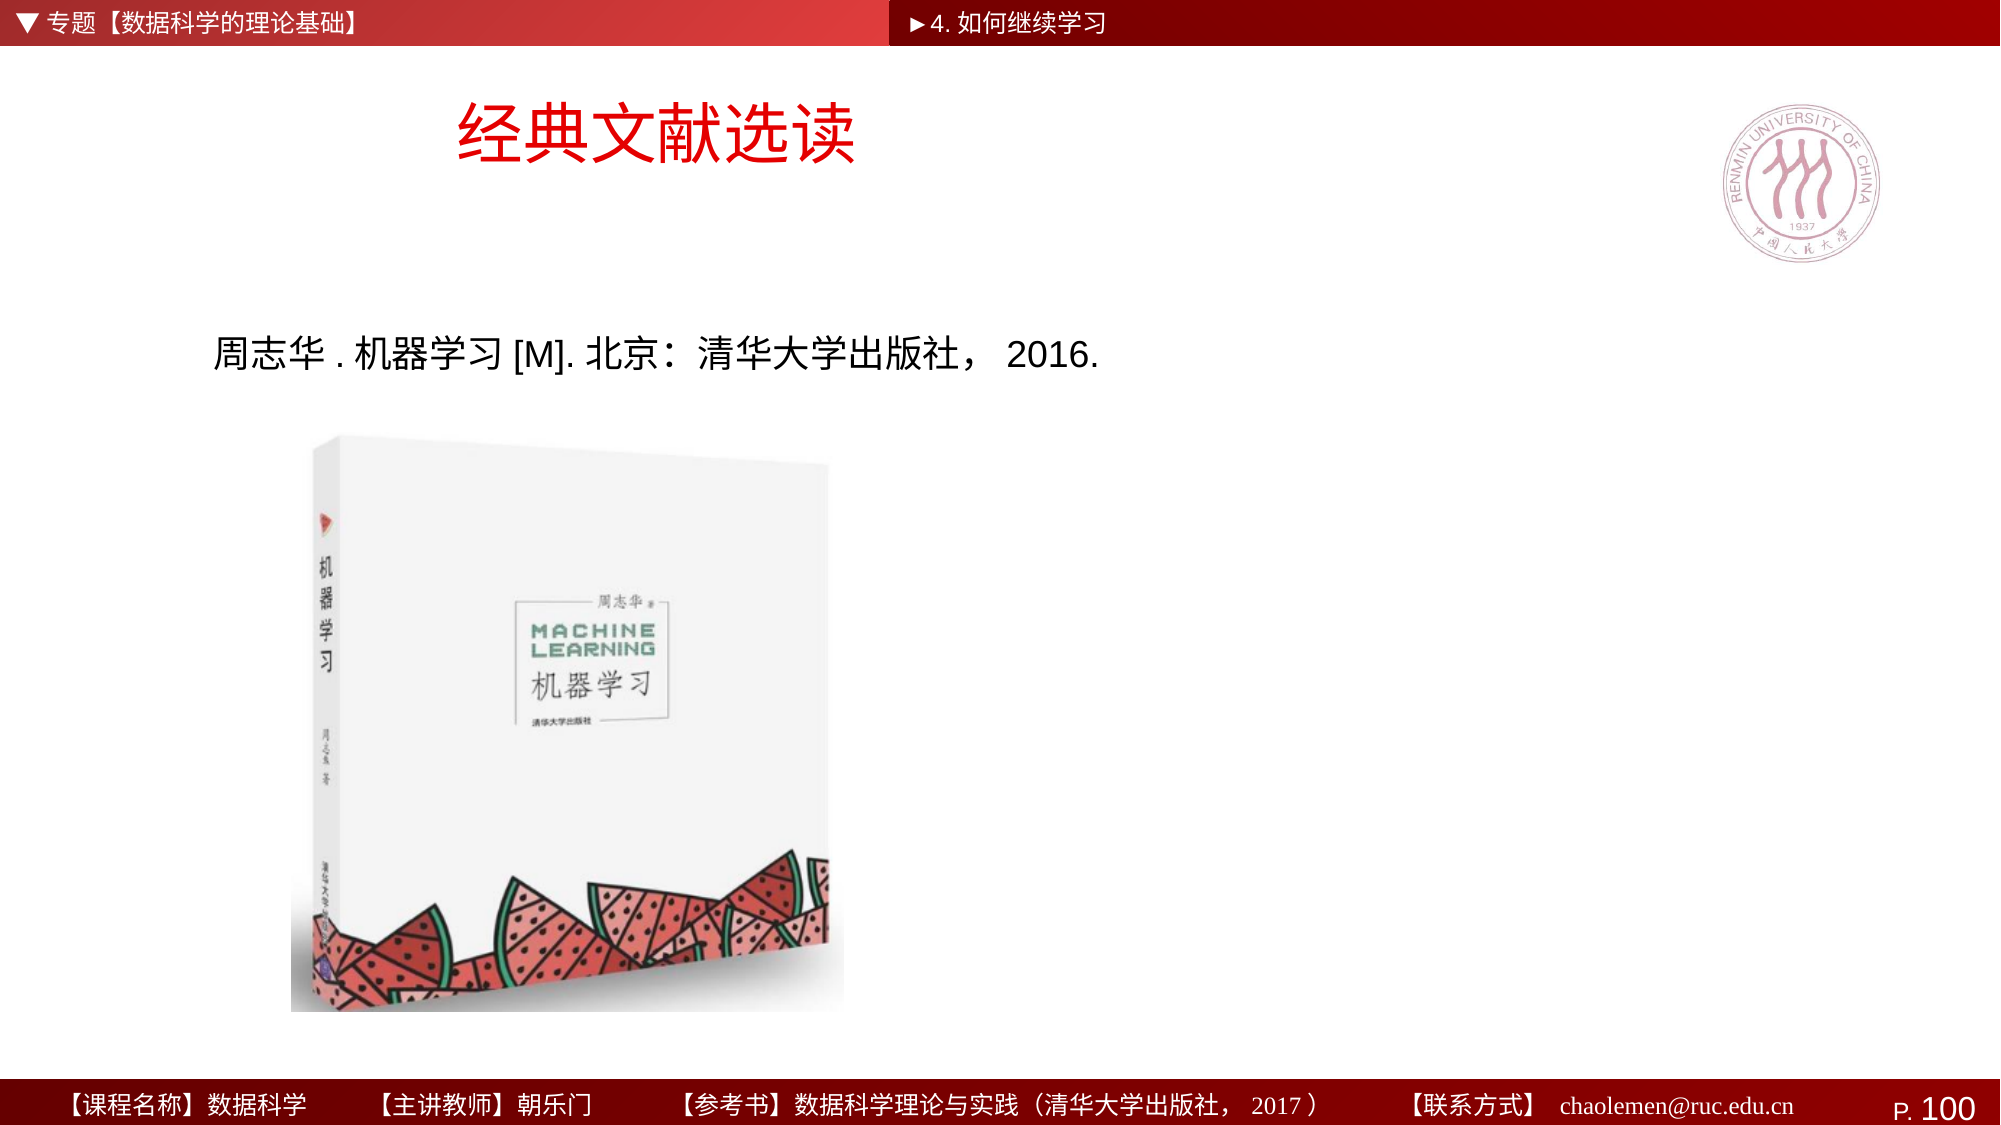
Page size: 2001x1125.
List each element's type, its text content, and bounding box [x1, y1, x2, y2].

list ▼专题【数据科学的理论基础】 [0, 0, 725, 43]
picture [1720, 102, 1883, 265]
title 经典文献选读 [64, 64, 1249, 200]
text_box 周志华.机器学习[M].北京：清华大学出版社，2016. [198, 322, 1115, 383]
list ►4.如何继续学习 [890, 0, 1249, 43]
picture [291, 432, 844, 1012]
